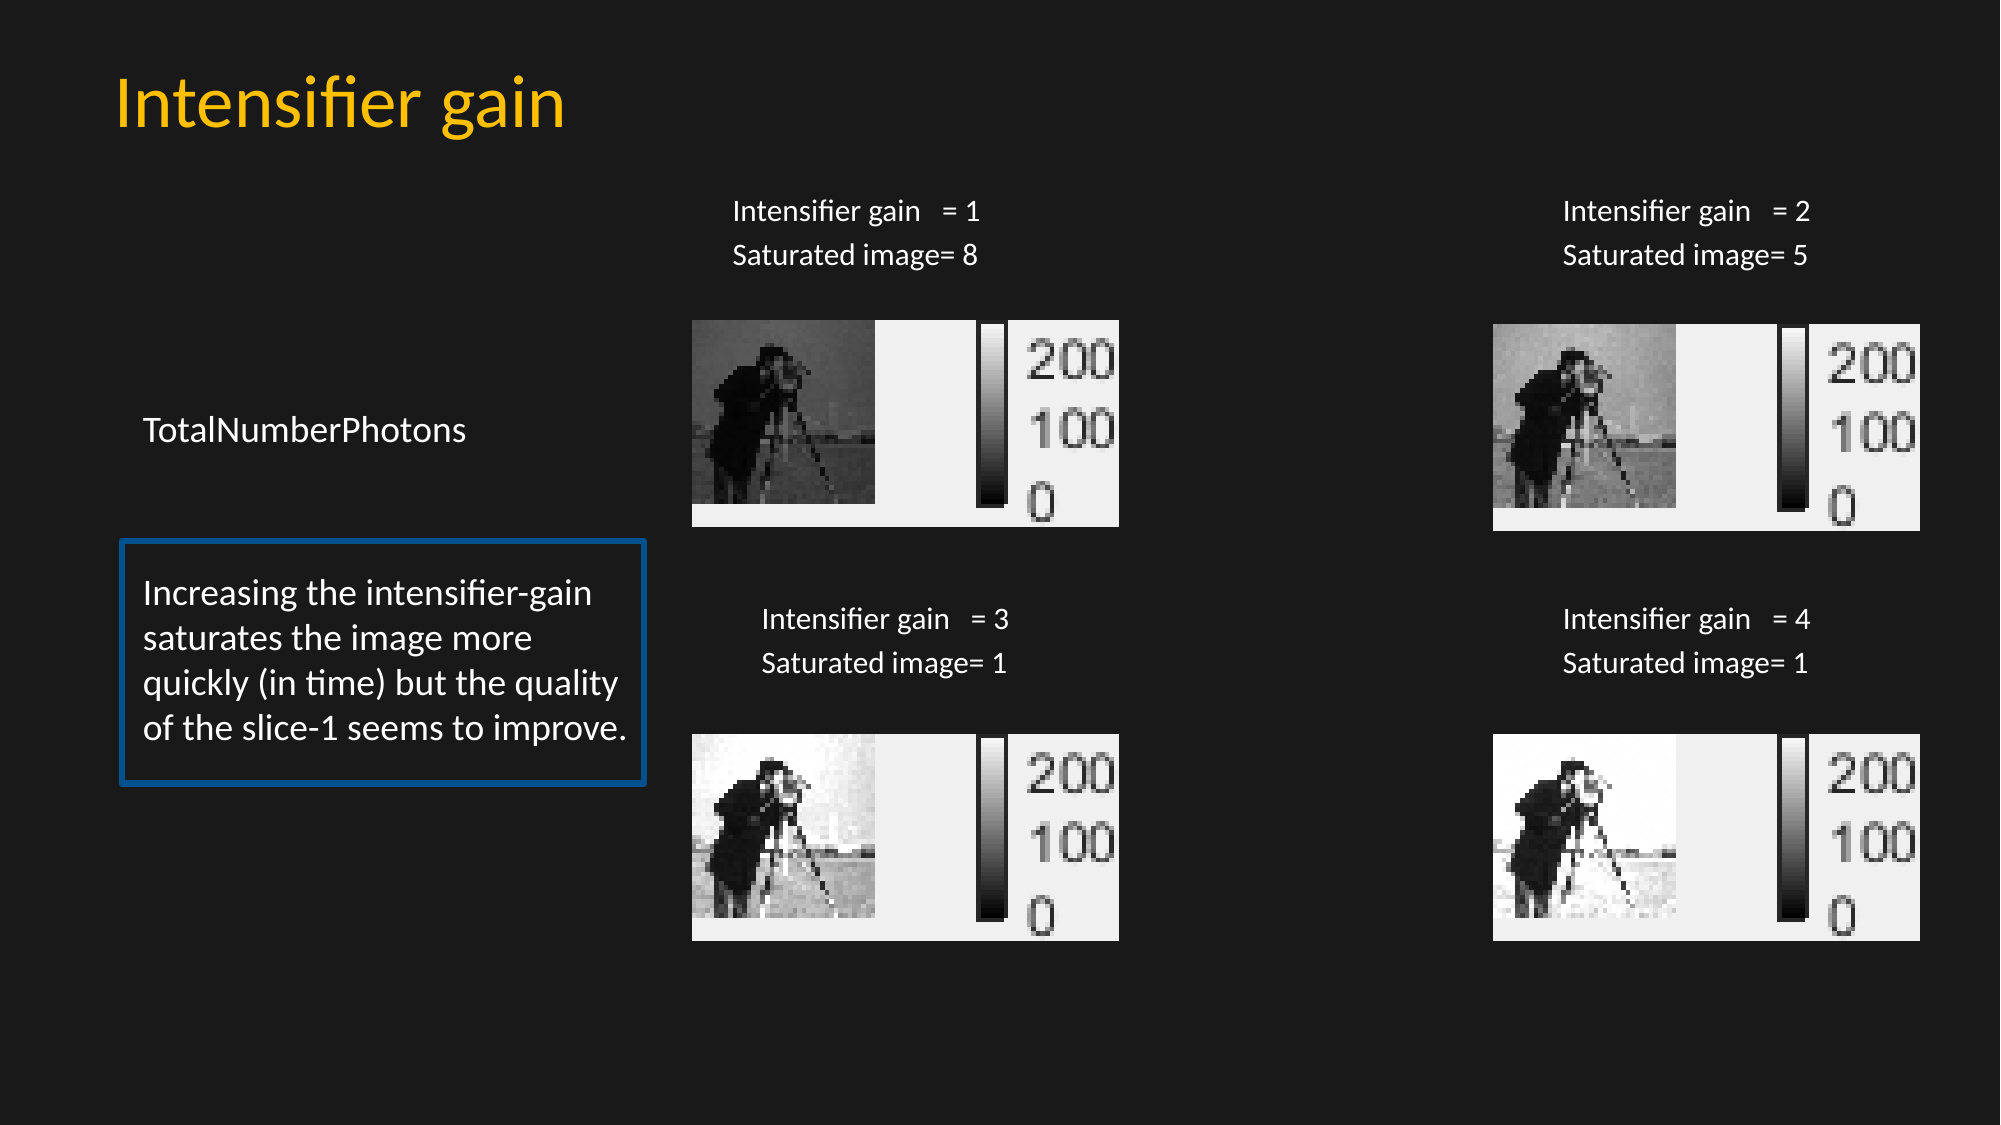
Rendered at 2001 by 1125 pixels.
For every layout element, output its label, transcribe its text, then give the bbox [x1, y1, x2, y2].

text_box Intensifier gain = 3 Saturated image= 1 [746, 590, 1064, 696]
picture [1493, 324, 1920, 532]
picture [691, 320, 1119, 528]
text_box Intensifier gain = 2 Saturated image= 5 [1547, 182, 1866, 288]
list Intensifier gain = 1 Saturated image= 8 [717, 182, 1035, 288]
title Intensifier gain [99, 45, 1900, 150]
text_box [121, 540, 651, 784]
picture [691, 734, 1119, 942]
picture [1493, 734, 1920, 942]
text_box Intensifier gain = 4 Saturated image= 1 [1547, 590, 1866, 696]
